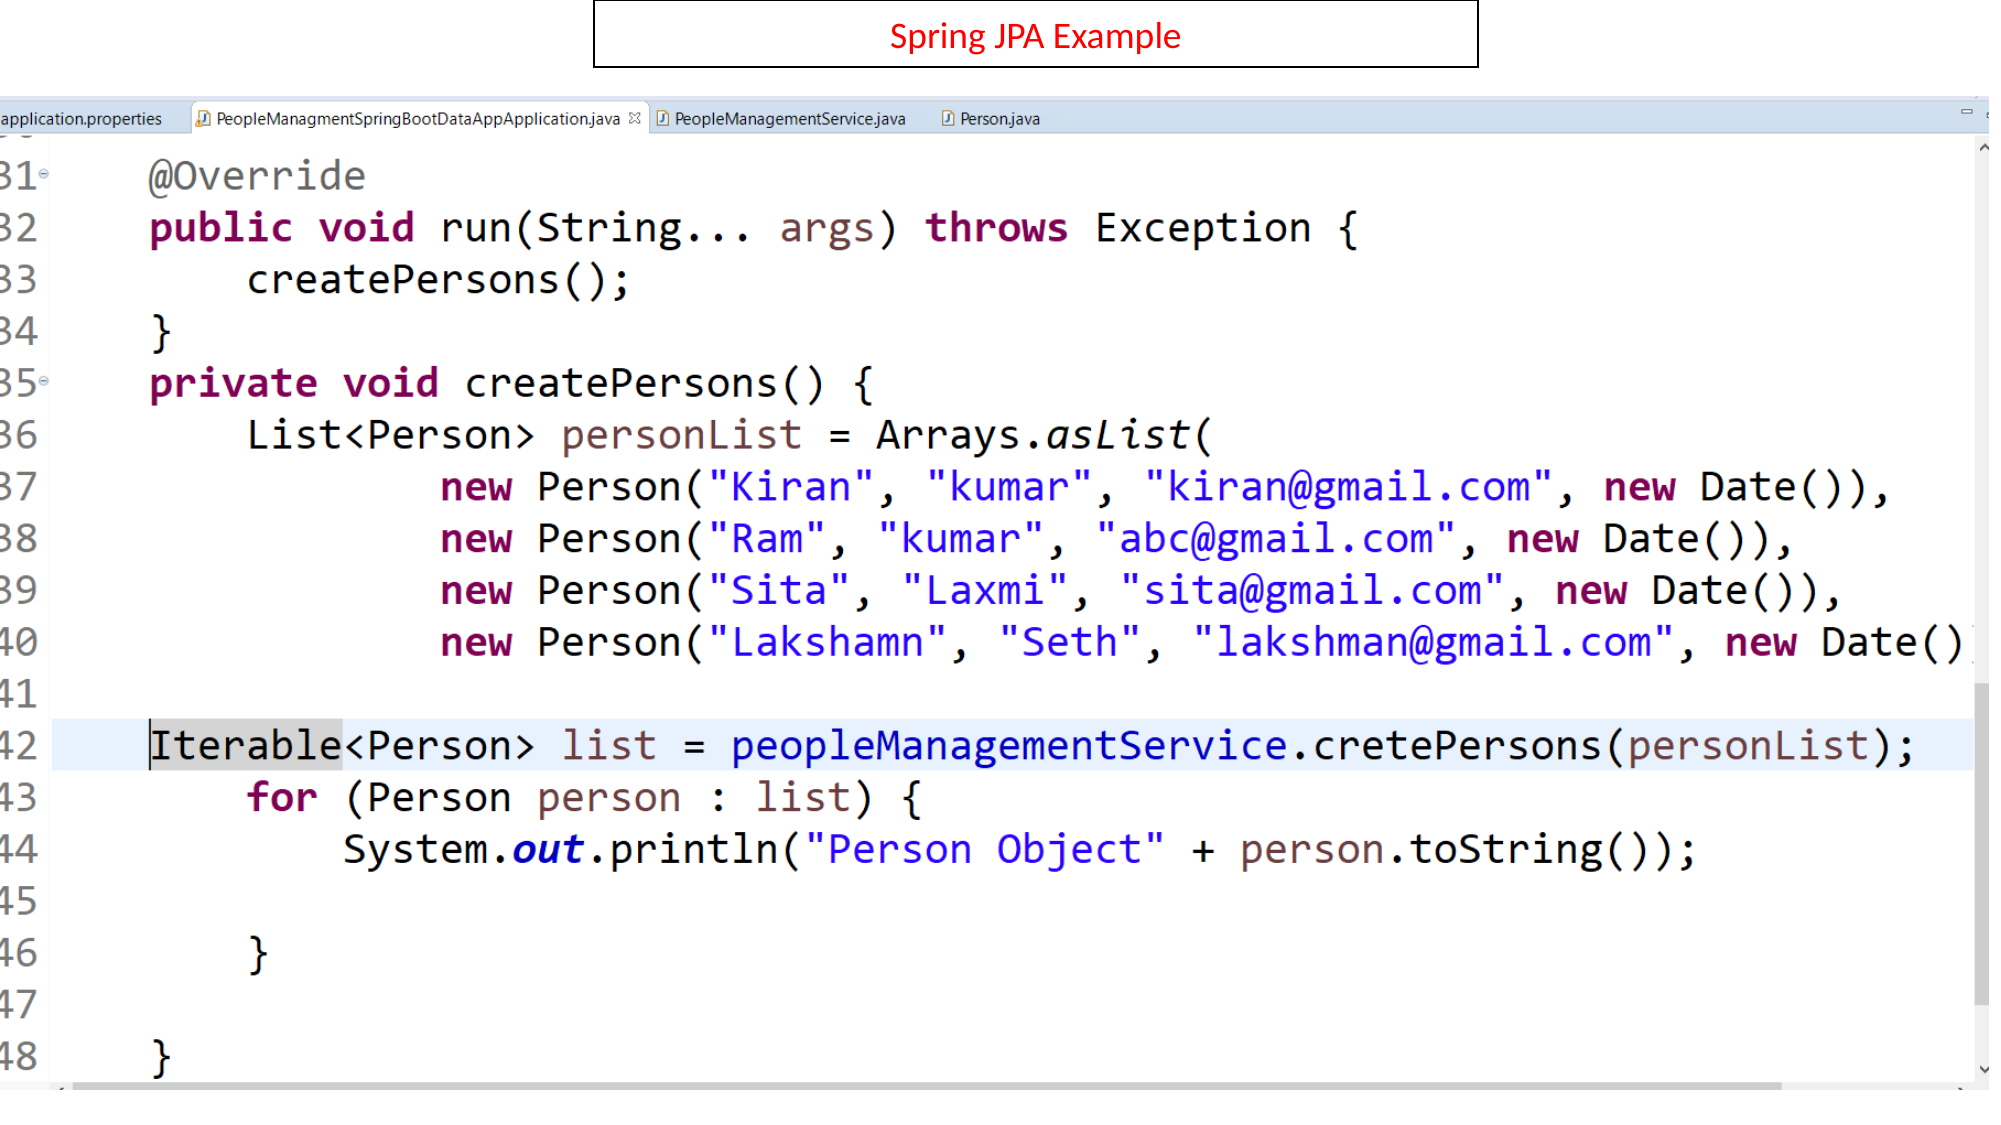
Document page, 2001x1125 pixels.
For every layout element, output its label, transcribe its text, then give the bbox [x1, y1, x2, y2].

text_box Spring JPA Example [593, 0, 1479, 68]
picture [0, 96, 1989, 1090]
